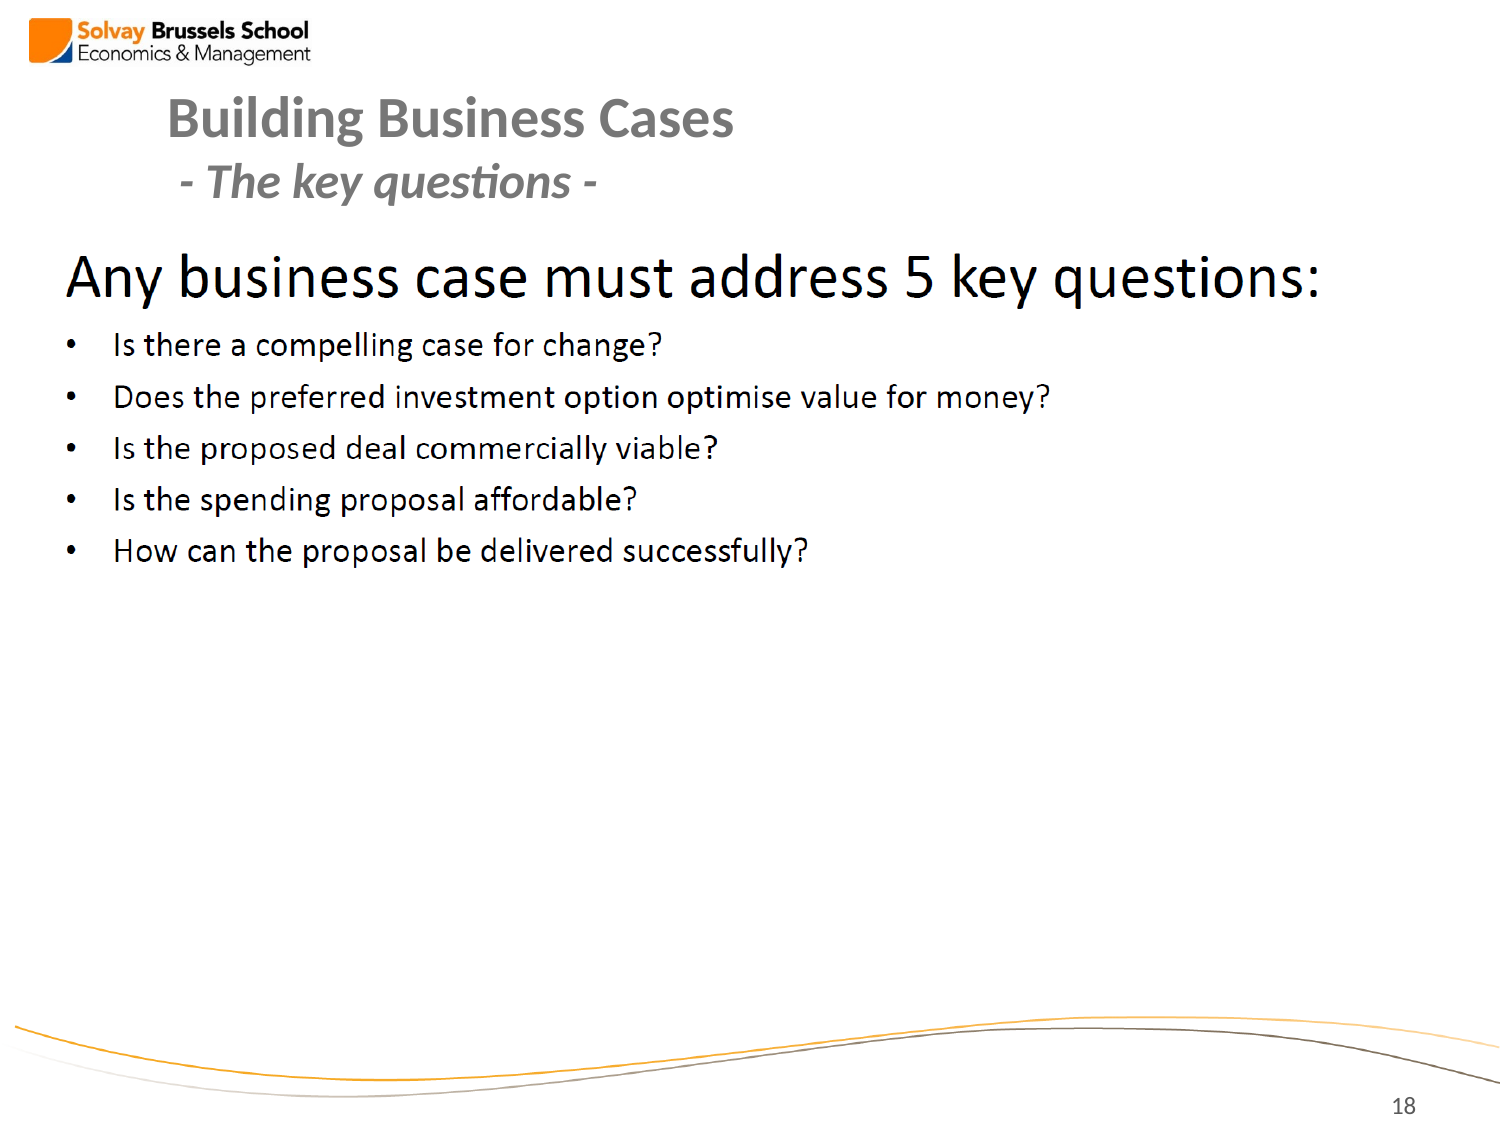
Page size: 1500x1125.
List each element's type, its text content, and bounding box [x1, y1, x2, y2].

slide_number 18 [1376, 1082, 1489, 1114]
picture [29, 18, 312, 67]
text_box Building Business Cases - The key questions - [167, 66, 1456, 217]
picture [29, 220, 1456, 622]
picture [0, 1008, 1500, 1106]
